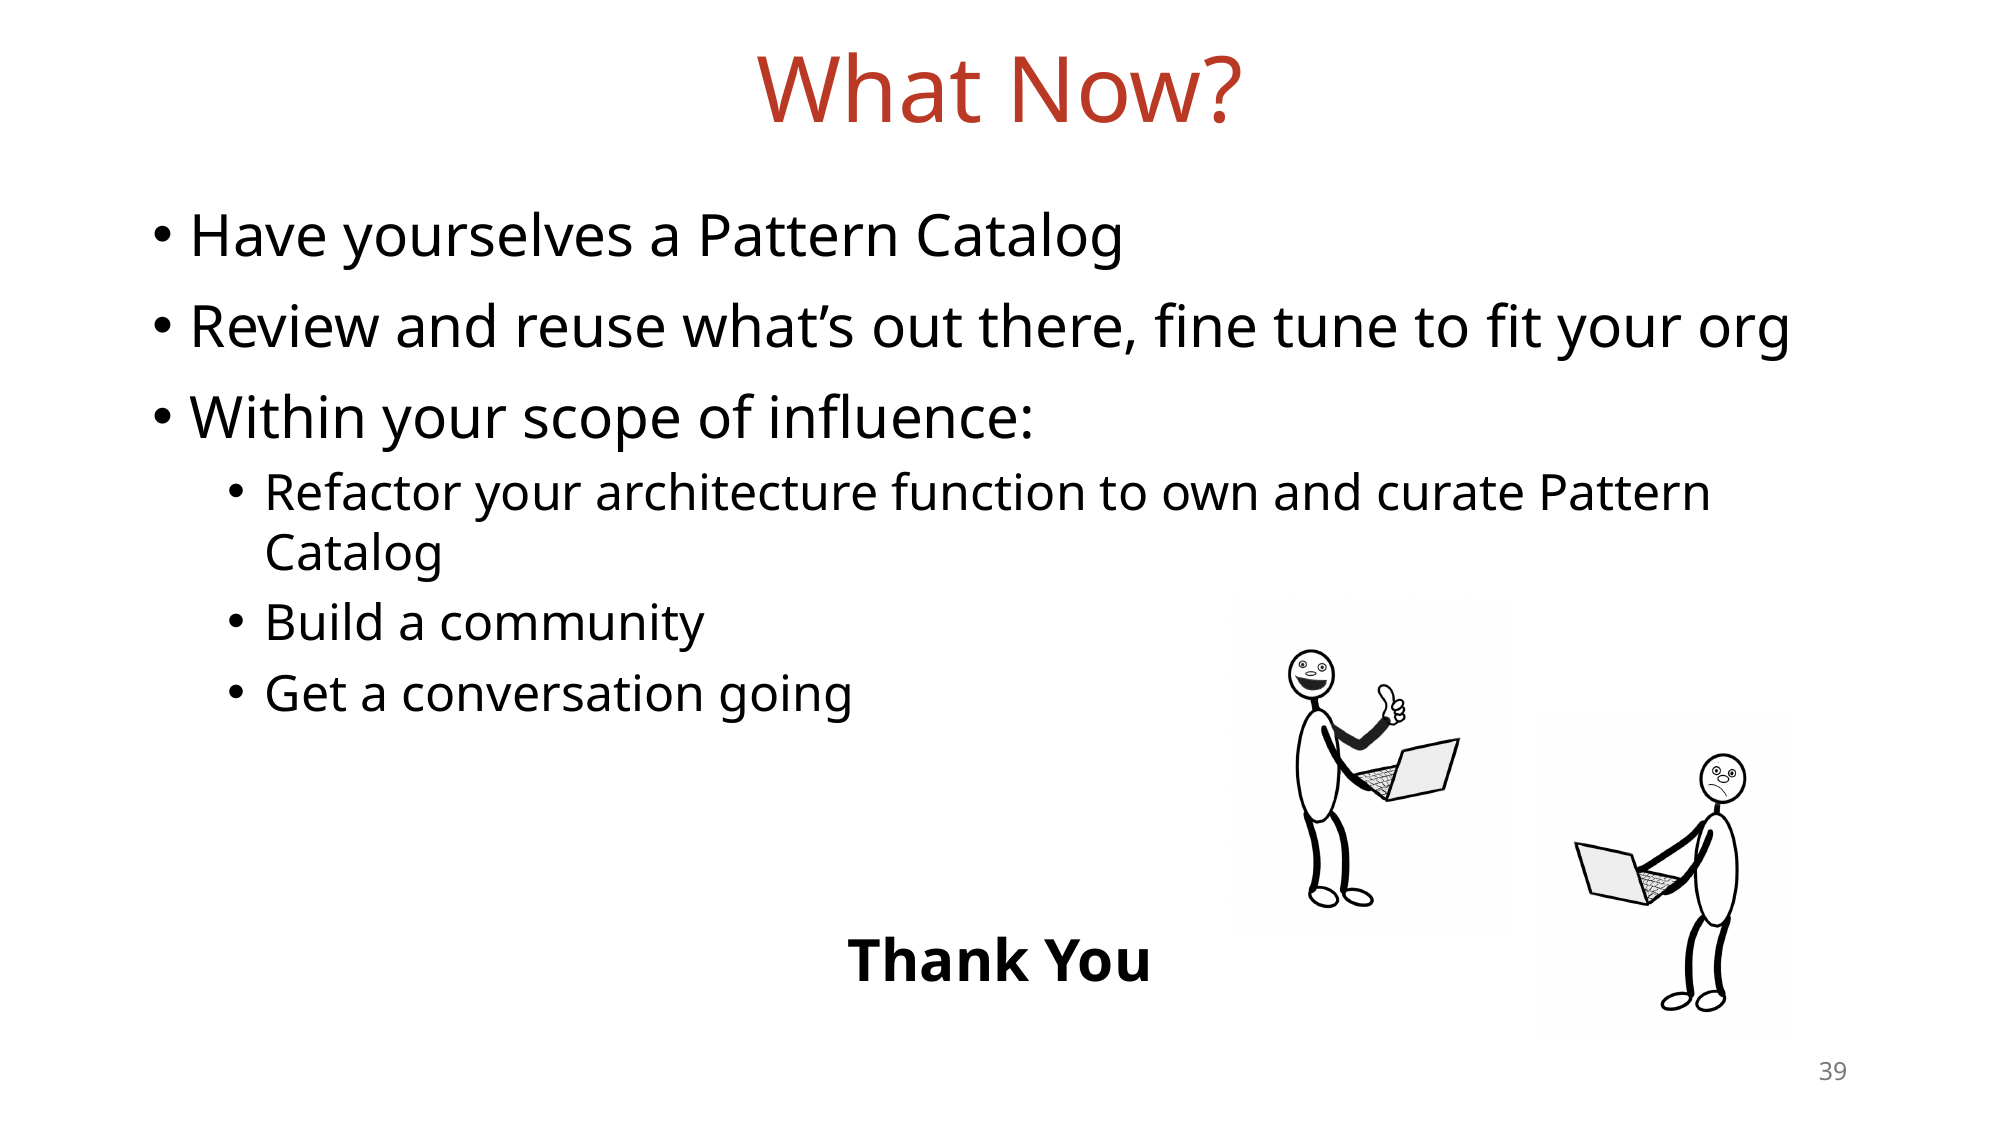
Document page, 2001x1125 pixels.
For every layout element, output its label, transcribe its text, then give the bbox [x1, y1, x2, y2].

slide_number 39 [1412, 1042, 1863, 1103]
list Have yourselves a Pattern Catalog Review and reuse what’s out there, fine tune to fit your org Within your scope of influence: Refactor your architecture function to own and curate Pattern Catalog Build a community Get a conversation going Thank You [137, 191, 1863, 1014]
picture [1537, 708, 1795, 1044]
picture [1228, 595, 1515, 935]
title What Now? [137, 29, 1863, 157]
